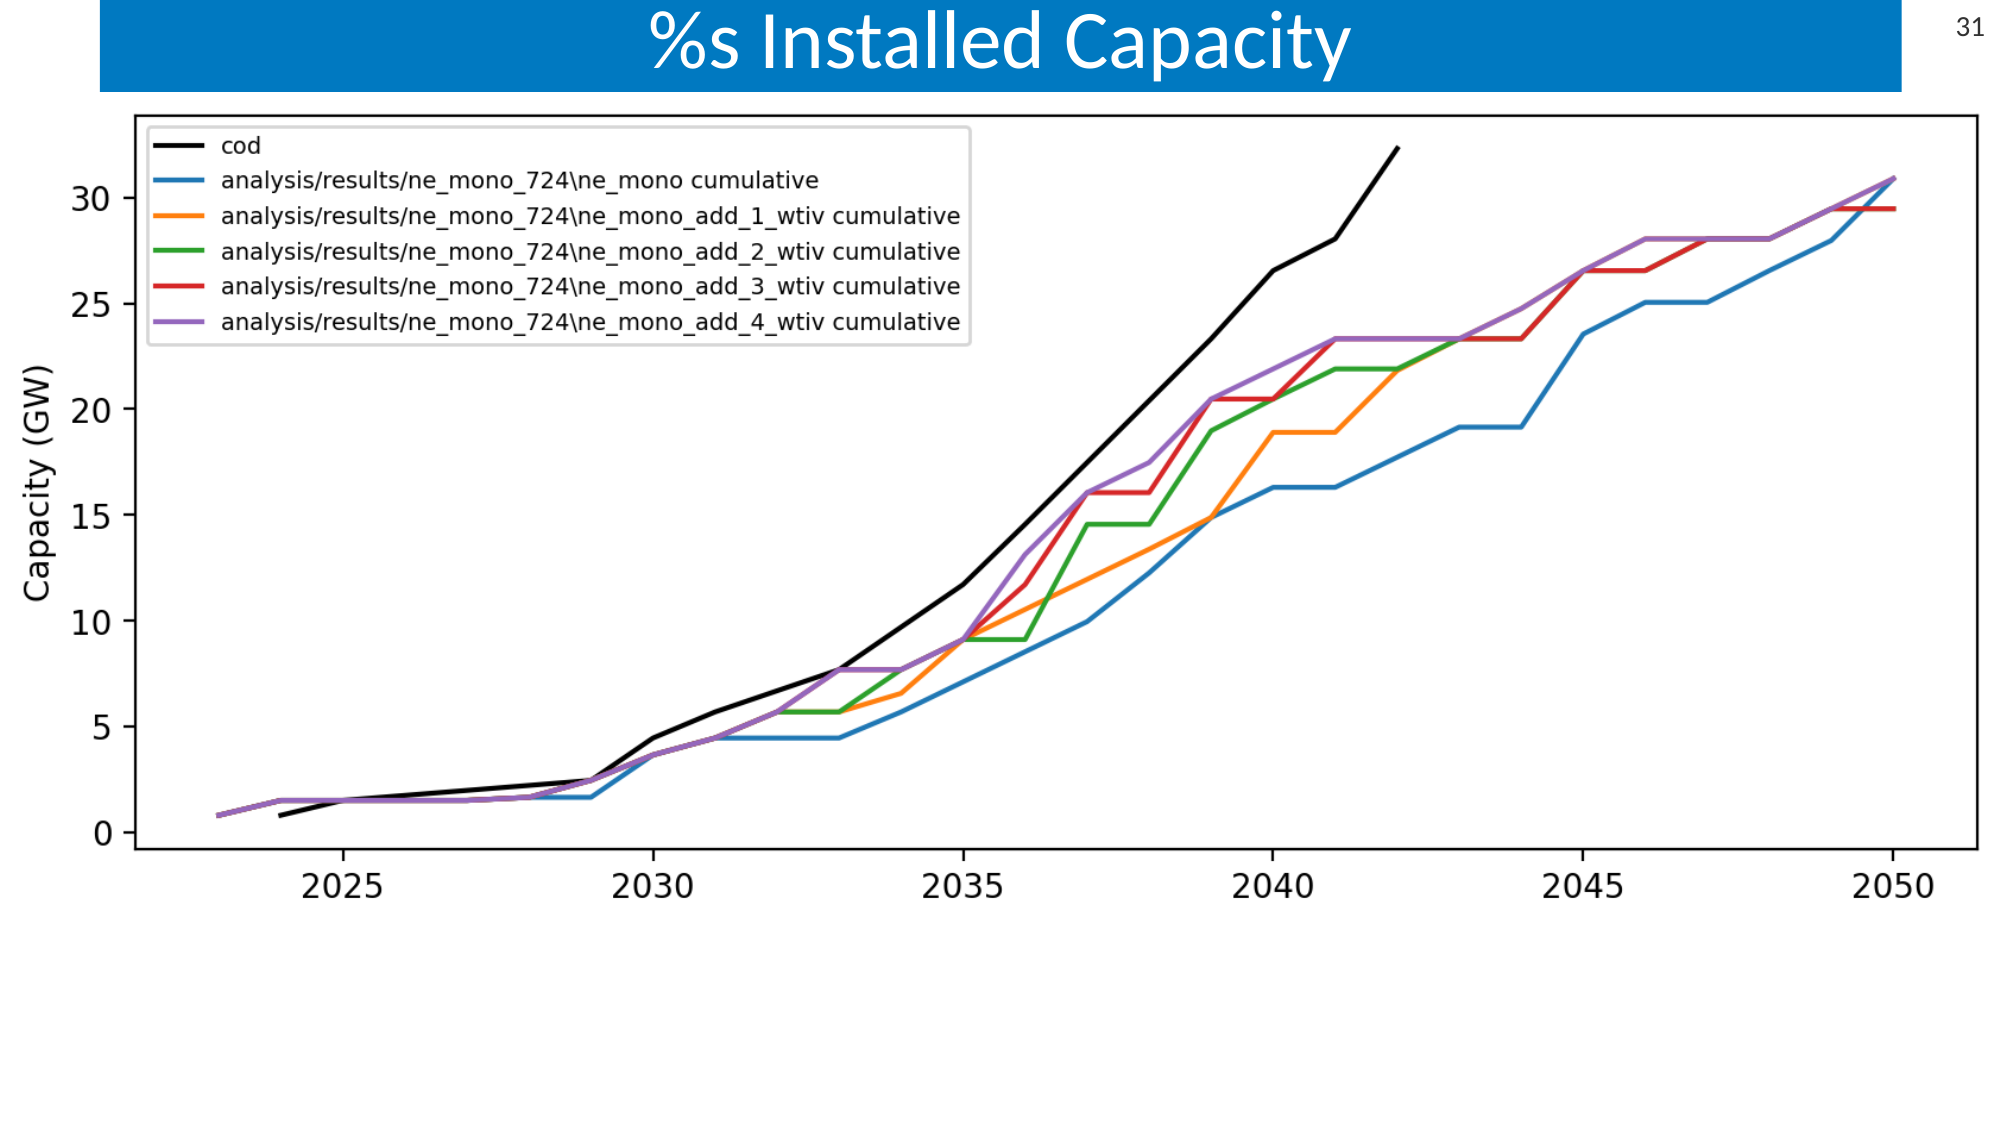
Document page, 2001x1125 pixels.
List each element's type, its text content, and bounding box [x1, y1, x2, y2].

picture [0, 92, 2000, 929]
title %s Installed Capacity [99, 0, 1902, 90]
